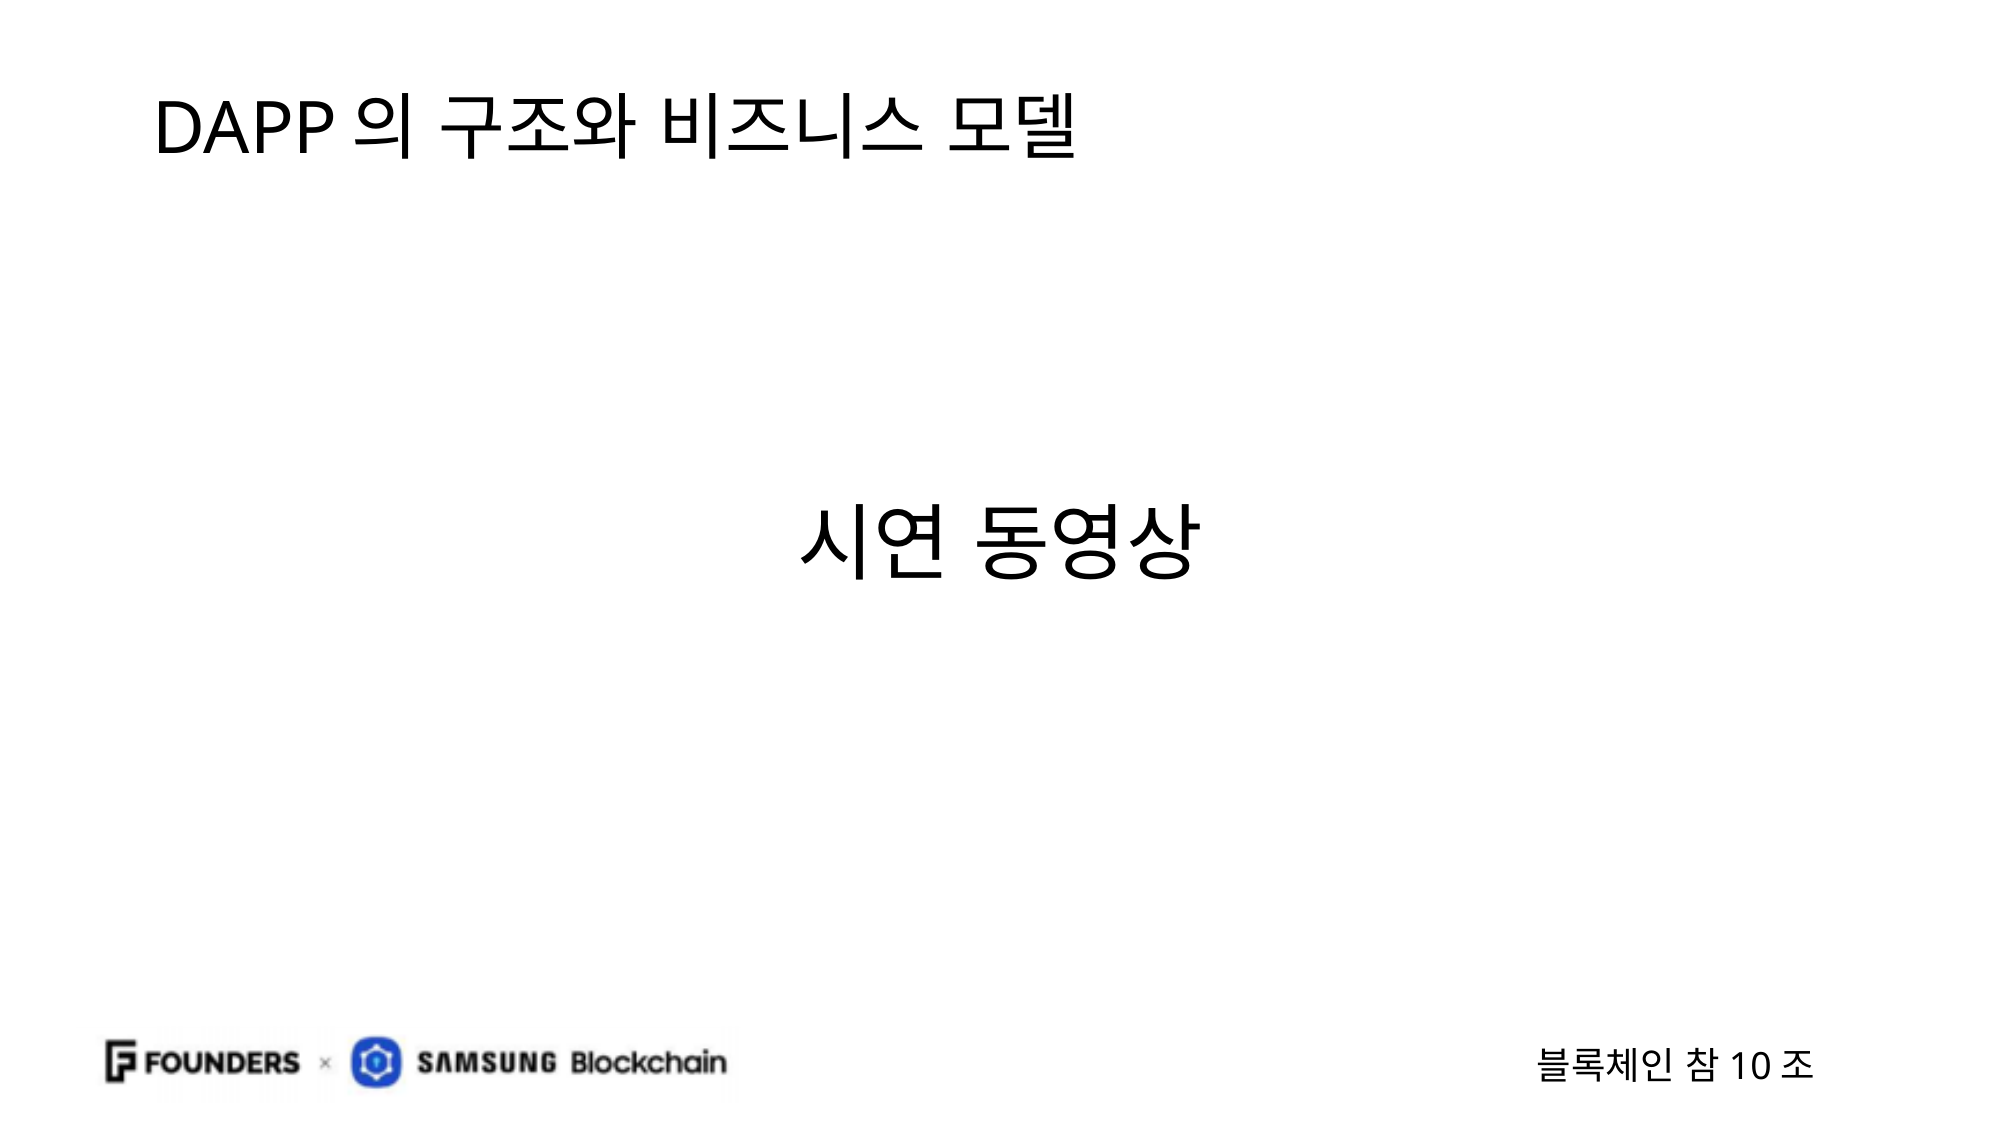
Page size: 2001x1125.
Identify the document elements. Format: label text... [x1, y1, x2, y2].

picture [76, 1026, 741, 1103]
text_box 블록체인 참10조 [1522, 1034, 1909, 1095]
title DAPP의 구조와 비즈니스 모델 [137, 59, 1168, 200]
text_box 시연 동영상 [782, 483, 1218, 598]
